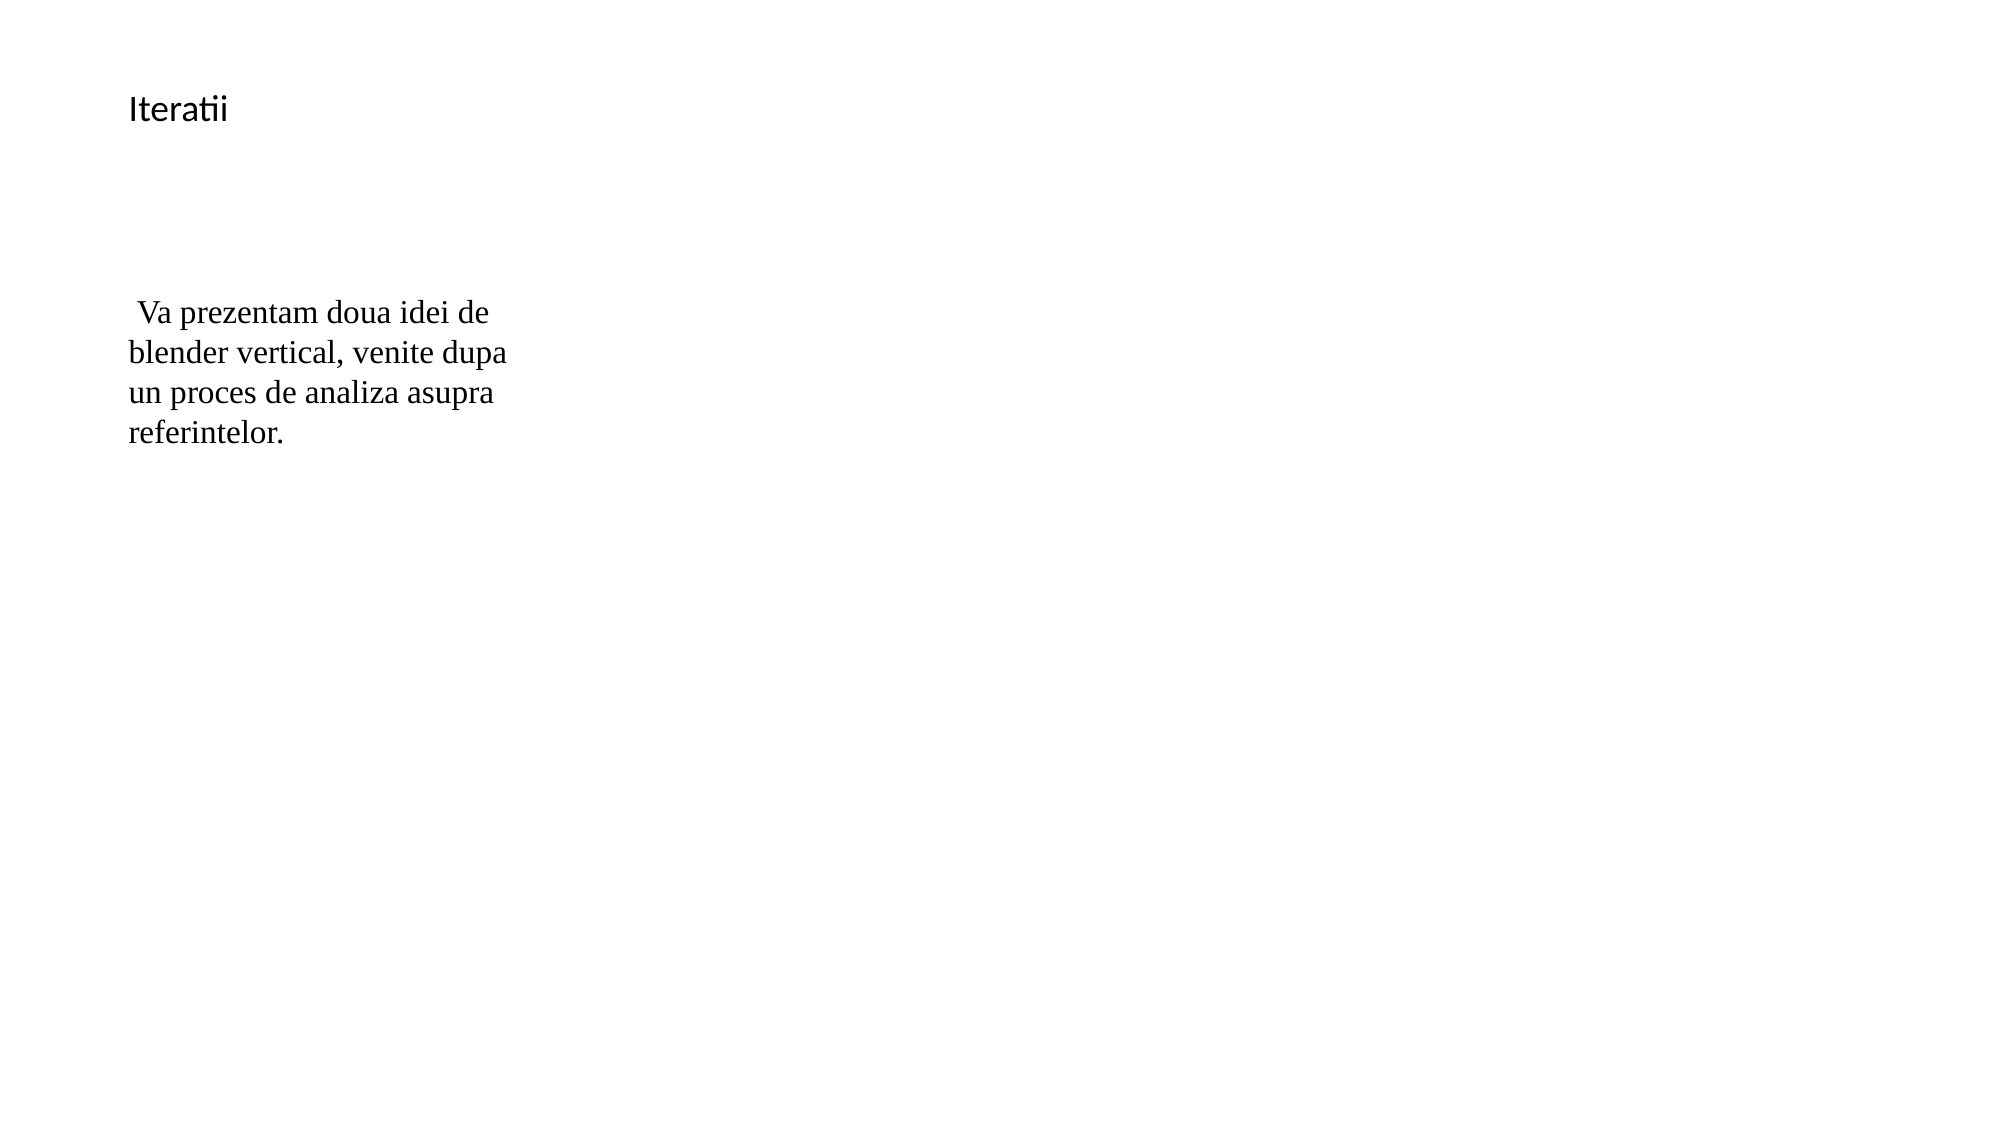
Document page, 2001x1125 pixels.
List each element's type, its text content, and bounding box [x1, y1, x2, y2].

text_box Iteratii [113, 81, 293, 151]
text_box Va prezentam doua idei de blender vertical, venite dupa un proces de analiza asupra referintelor. [113, 282, 555, 458]
